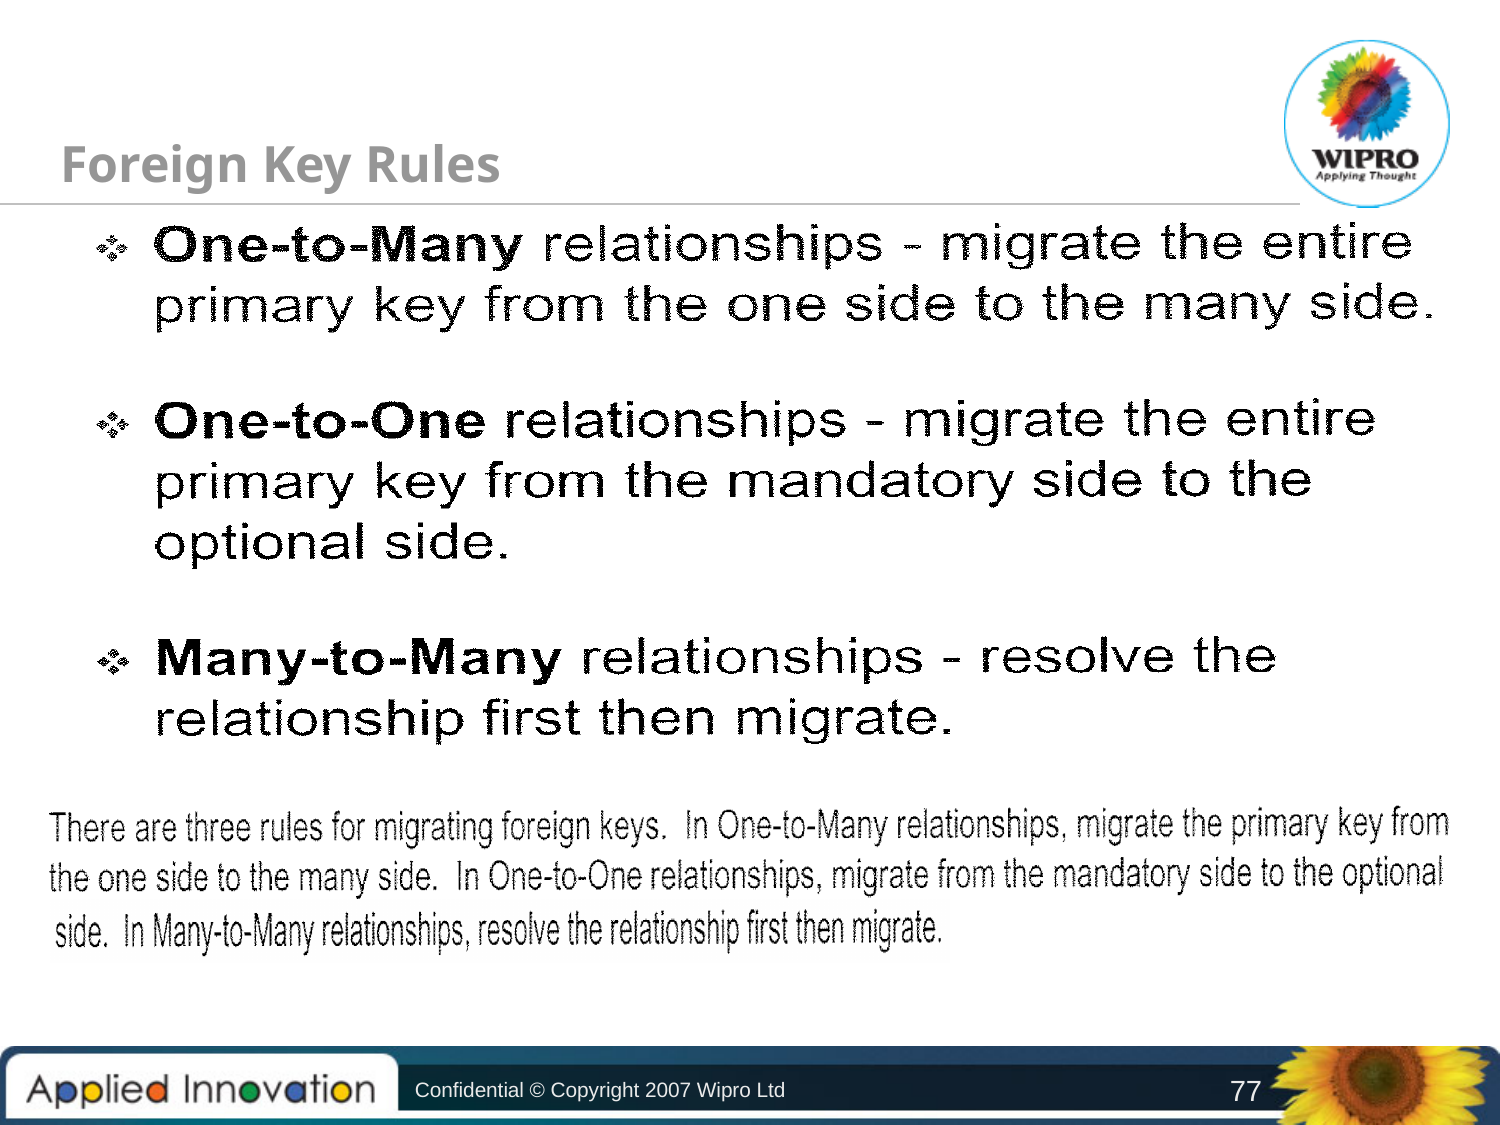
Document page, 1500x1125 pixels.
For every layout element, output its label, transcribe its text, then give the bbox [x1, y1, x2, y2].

picture [37, 787, 1463, 963]
picture [1284, 37, 1450, 208]
picture [0, 1046, 1500, 1125]
title Foreign Key Rules [0, 24, 1300, 200]
picture [62, 212, 1451, 763]
footer Confidential © Copyright 2007 Wipro Ltd [399, 1057, 975, 1121]
